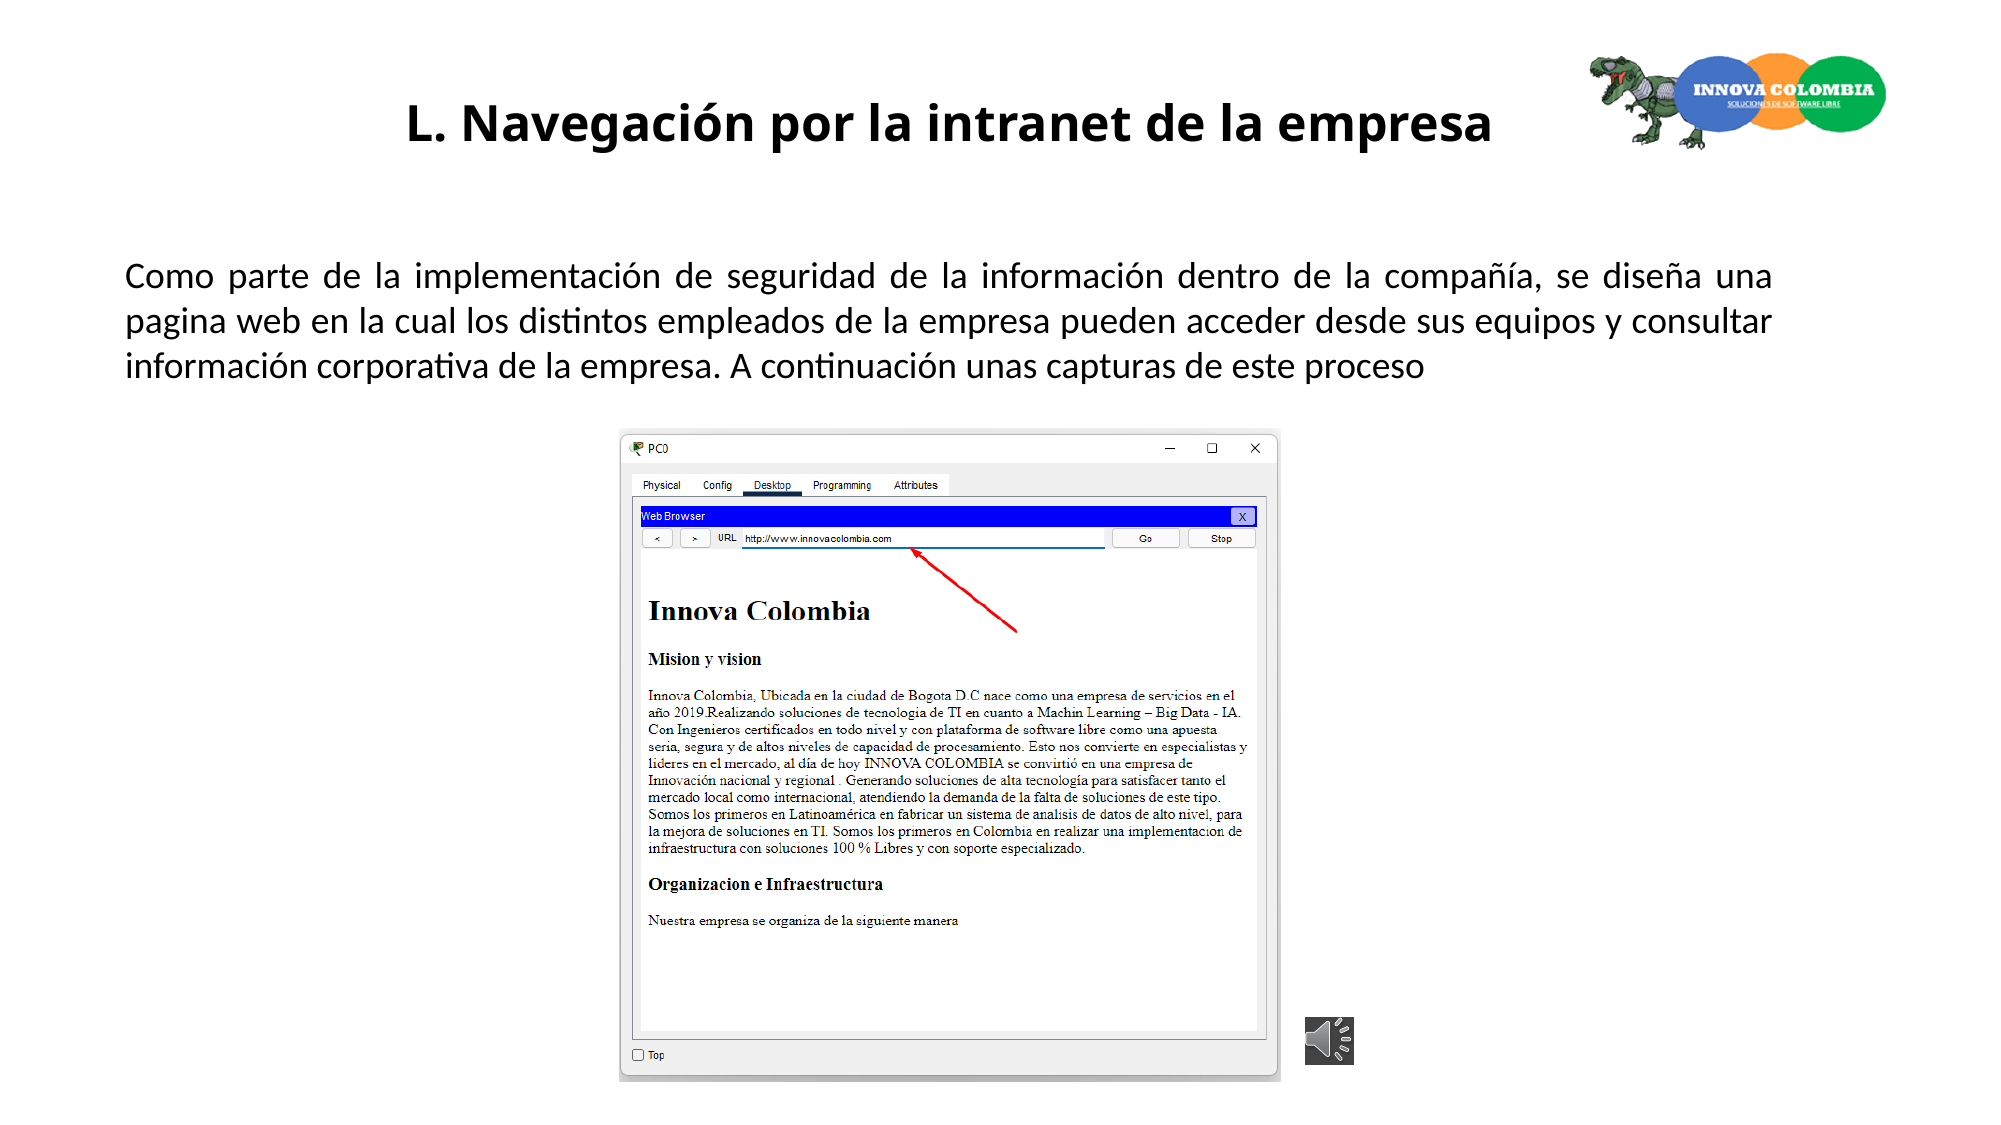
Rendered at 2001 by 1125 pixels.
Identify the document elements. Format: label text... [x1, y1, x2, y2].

picture [1304, 1015, 1355, 1066]
text_box L. Navegación por la intranet de la empresa [274, 84, 1573, 159]
picture [619, 428, 1281, 1082]
text_box Como parte de la implementación de seguridad de la información dentro de la compañía, se diseña una pagina web en la cual los distintos empleados de la empresa pueden acceder desde sus equipos y consultar información corporativa de la empresa. A continuación unas capturas de este proceso [110, 243, 1790, 394]
picture [1573, 48, 1915, 160]
